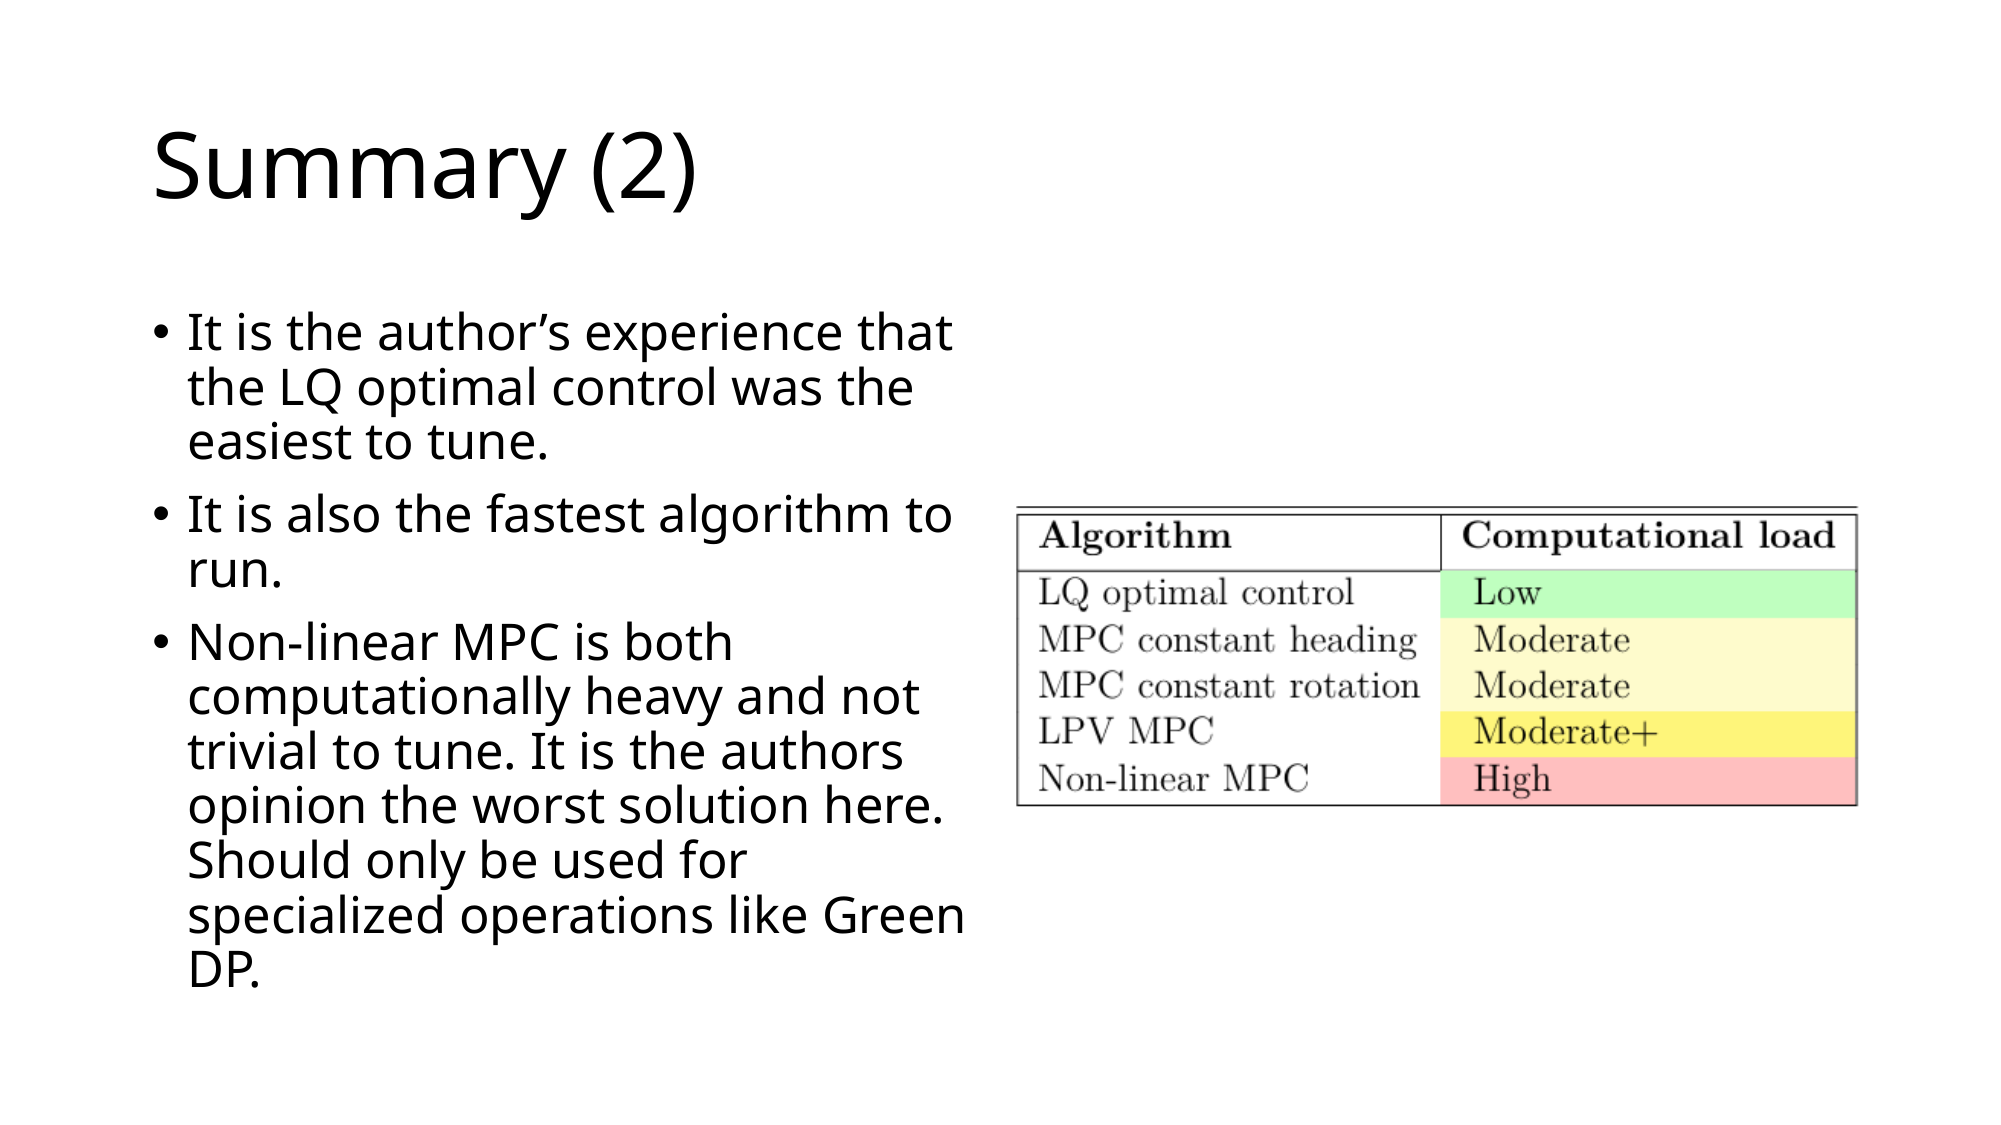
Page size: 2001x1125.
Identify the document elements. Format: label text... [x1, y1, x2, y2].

list It is the author’s experience that the LQ optimal control was the easiest to tune. It is also the fastest algorithm to run. Non-linear MPC is both computationally heavy and not trivial to tune. It is the authors opinion the worst solution here. Should only be used for specialized operations like Green DP. [137, 299, 988, 1014]
title Summary (2) [137, 59, 1863, 278]
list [1011, 501, 1863, 811]
